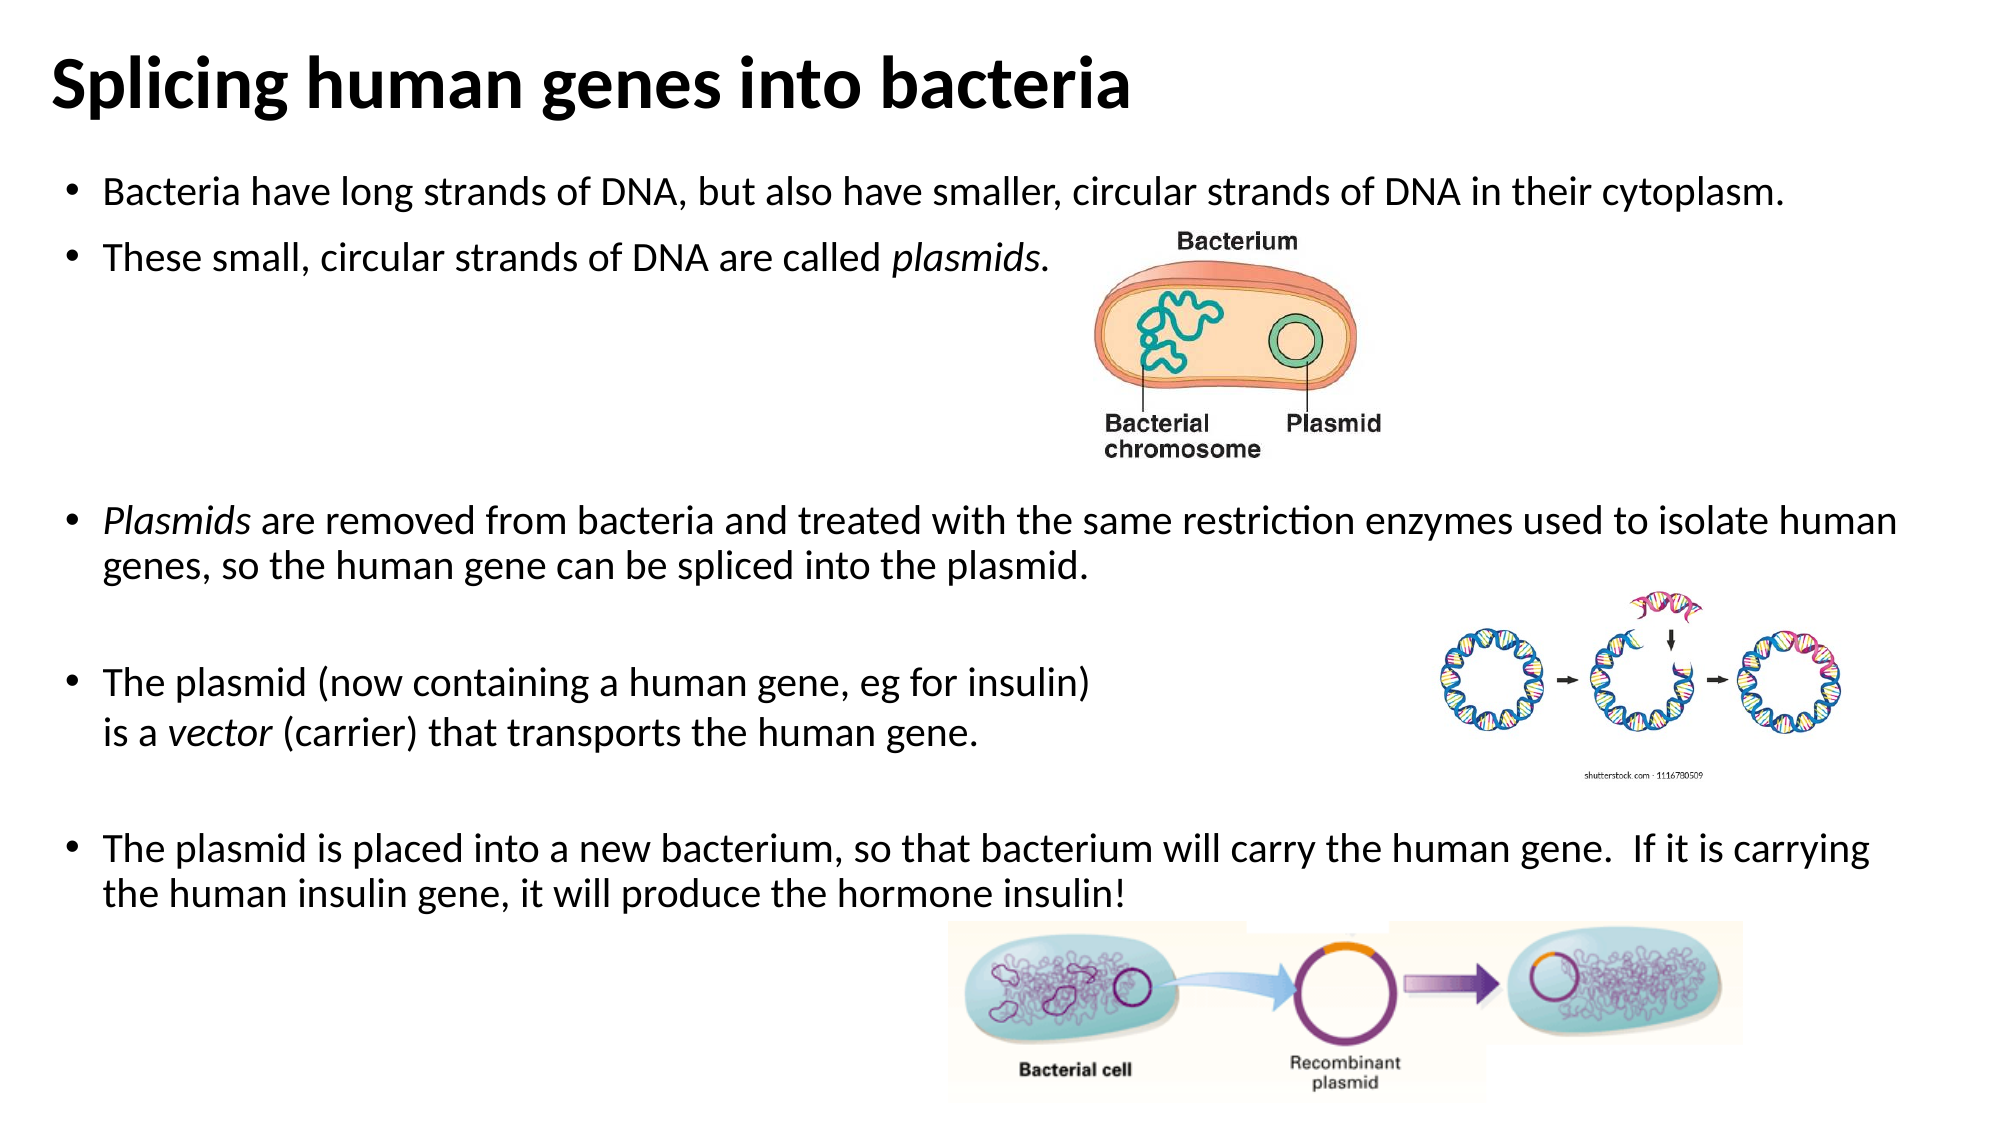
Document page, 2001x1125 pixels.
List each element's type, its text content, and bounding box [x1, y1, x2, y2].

title Splicing human genes into bacteria [35, 27, 1761, 143]
picture [948, 921, 1743, 1103]
picture [1093, 230, 1381, 460]
picture [1407, 565, 1879, 782]
list Bacteria have long strands of DNA, but also have smaller, circular strands of DNA in their cytoplasm. These small, circular strands of DNA are called plasmids. Plasmids are removed from bacteria and treated with the same restriction enzymes used to isolate human genes, so the human gene can be spliced into the plasmid. The plasmid (now containing a human gene, eg for insulin) is a vector (carrier) that transports the human gene. The plasmid is placed into a new bacterium, so that bacterium will carry the human gene. If it is carrying the human insulin gene, it will produce the hormone insulin! [50, 161, 1924, 1054]
